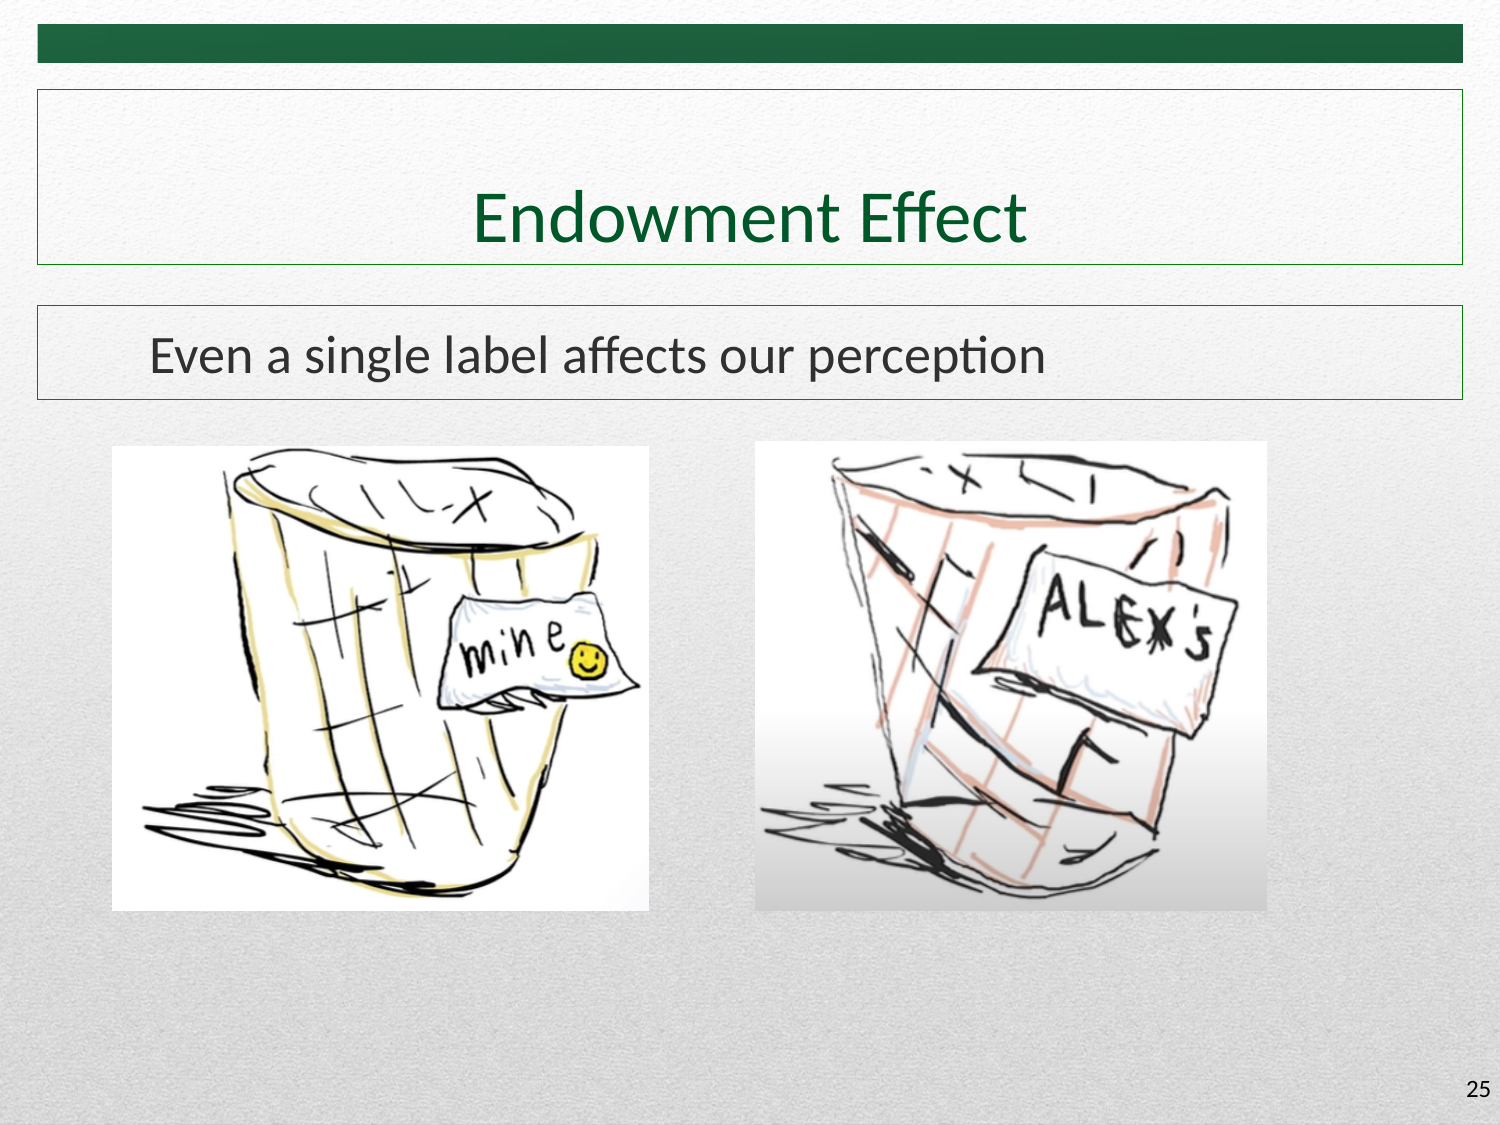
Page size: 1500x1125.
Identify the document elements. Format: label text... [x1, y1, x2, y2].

title Endowment Effect [37, 89, 1463, 265]
picture [37, 24, 1463, 63]
picture [111, 445, 650, 912]
list Even a single label affects our perception [37, 305, 1463, 400]
slide_number 25 [1381, 1065, 1500, 1125]
picture [754, 440, 1268, 912]
